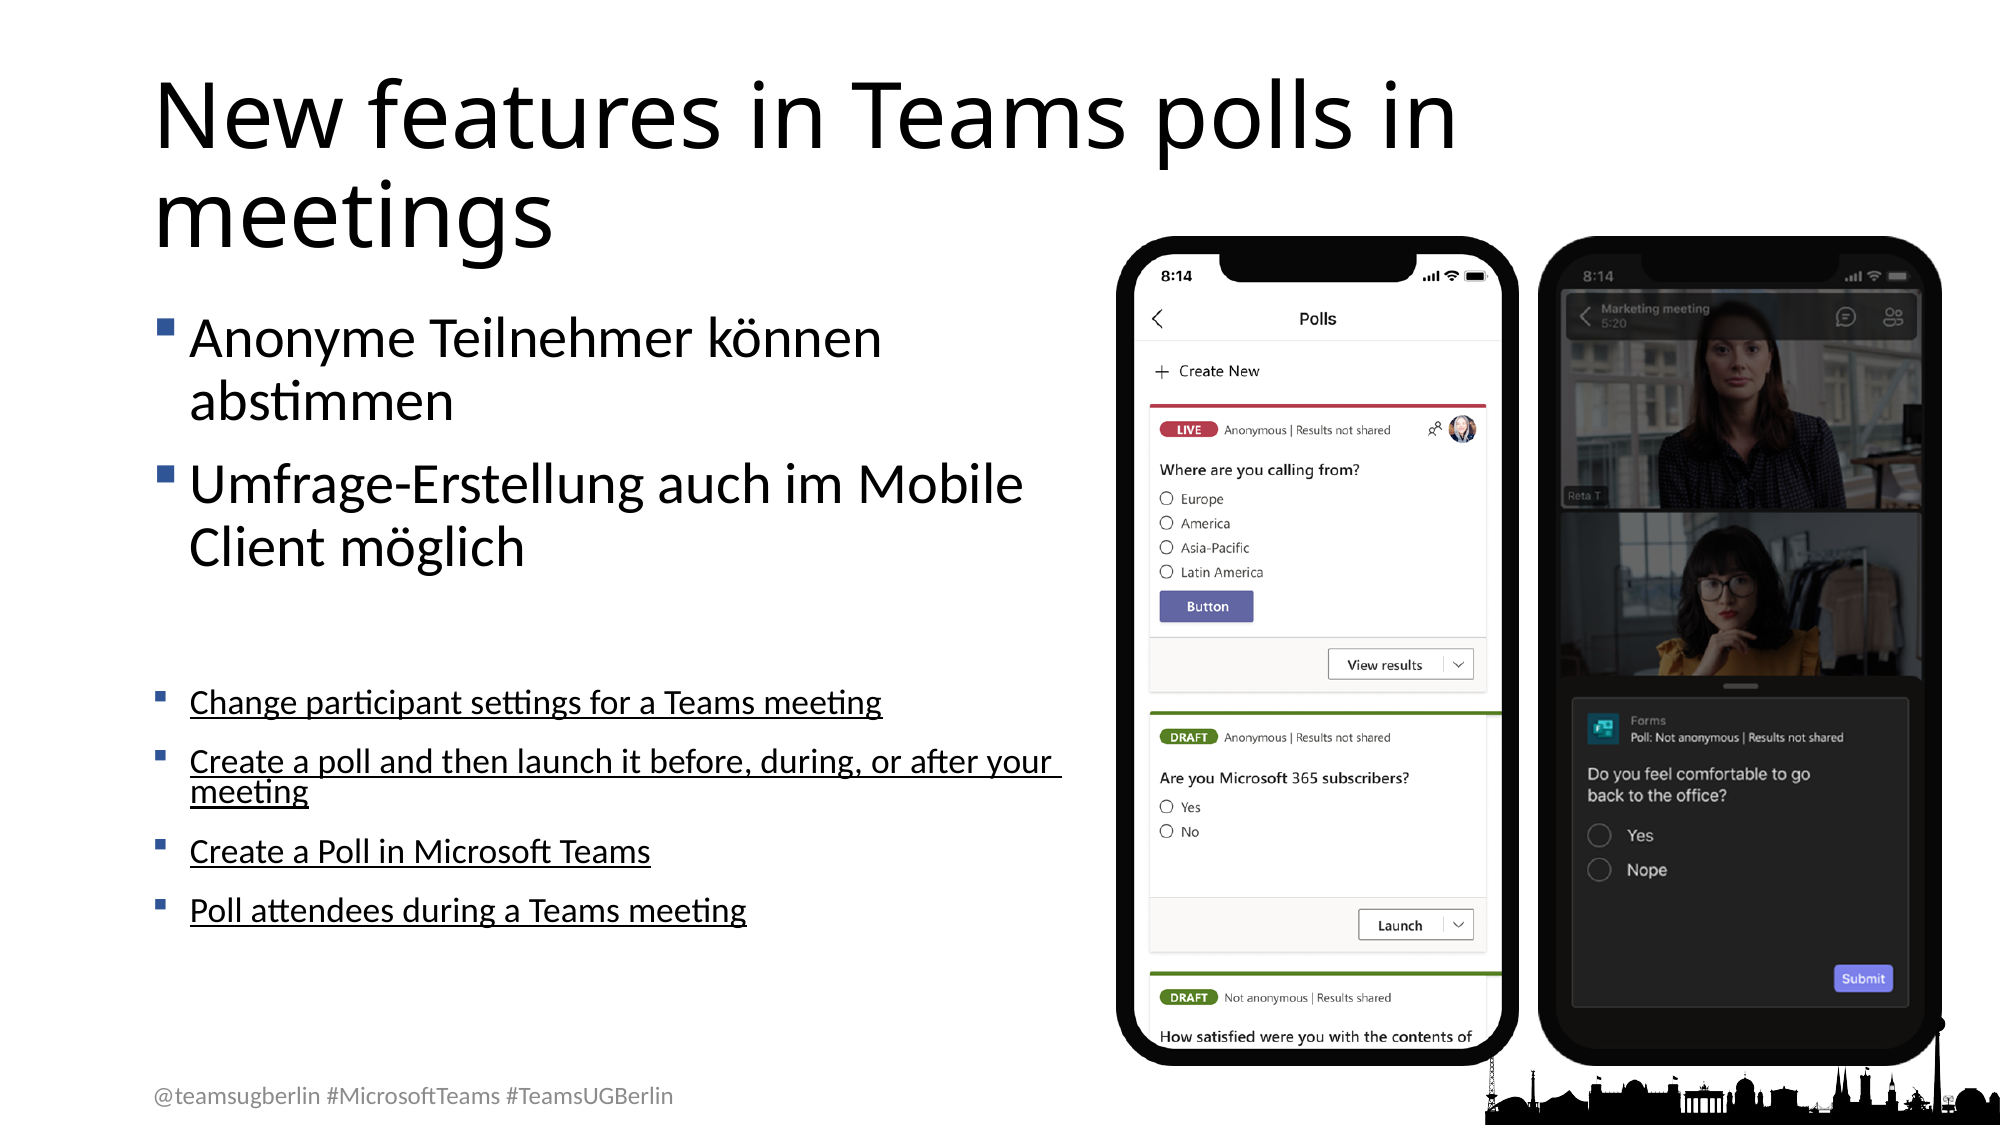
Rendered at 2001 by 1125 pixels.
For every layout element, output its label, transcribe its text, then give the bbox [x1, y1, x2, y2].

list Anonyme Teilnehmer können abstimmen Umfrage-Erstellung auch im Mobile Client möglich Change participant settings for a Teams meeting Create a poll and then launch it before, during, or after your meeting Create a Poll in Microsoft Teams Poll attendees during a Teams meeting [137, 299, 1097, 1014]
picture [1116, 236, 2000, 1125]
title New features in Teams polls in meetings [137, 59, 1863, 278]
